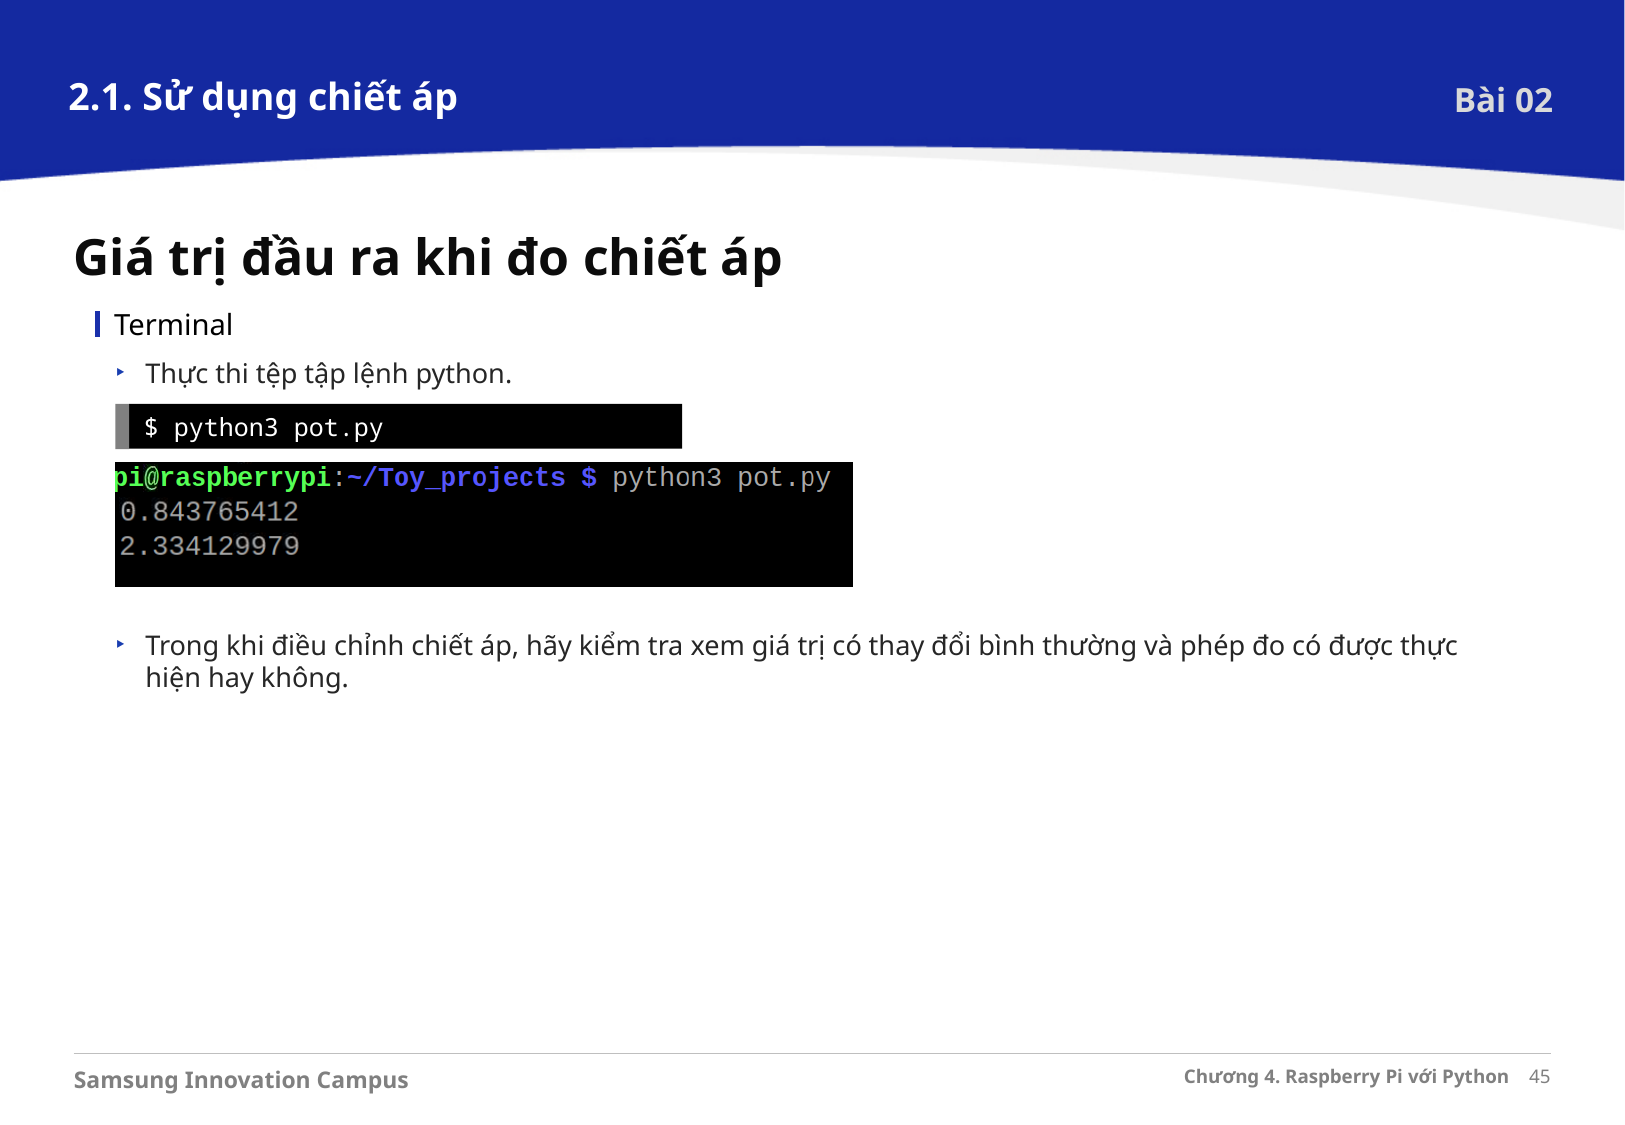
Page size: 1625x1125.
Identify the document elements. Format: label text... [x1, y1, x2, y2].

text_box Terminal [94, 305, 1510, 342]
text_box Bài 02 [1422, 78, 1554, 119]
text_box Trong khi điều chỉnh chiết áp, hãy kiểm tra xem giá trị có thay đổi bình thường và phép đo có được thực hiện hay không. [114, 615, 1510, 706]
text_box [115, 462, 853, 587]
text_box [115, 403, 683, 450]
picture [0, 0, 1625, 1125]
text_box 2.1. Sử dụng chiết áp [67, 72, 1025, 119]
text_box Thực thi tệp tập lệnh python. [114, 343, 1510, 401]
text_box Giá trị đầu ra khi đo chiết áp [73, 224, 1552, 287]
